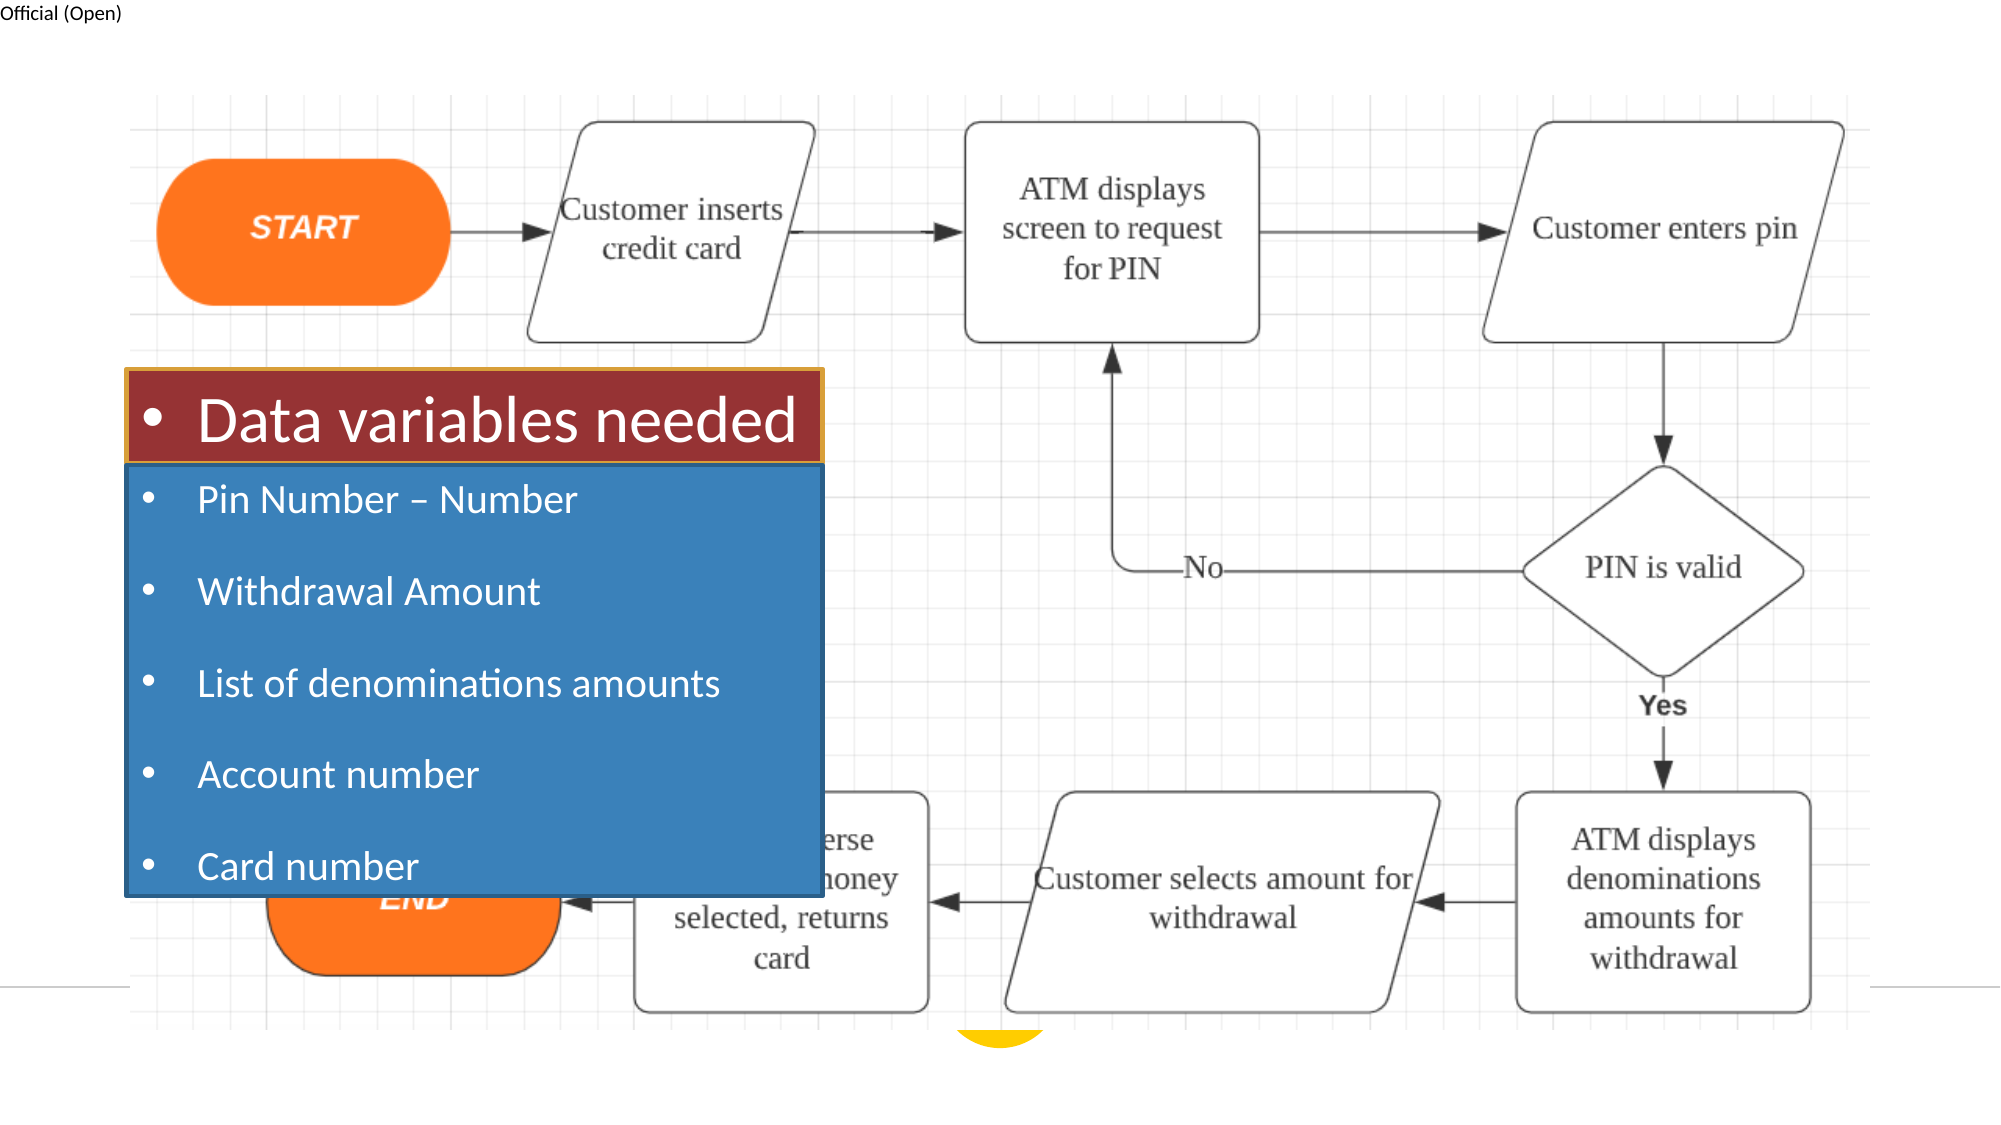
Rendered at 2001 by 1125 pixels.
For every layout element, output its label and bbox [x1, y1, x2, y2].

picture [130, 94, 1870, 1030]
